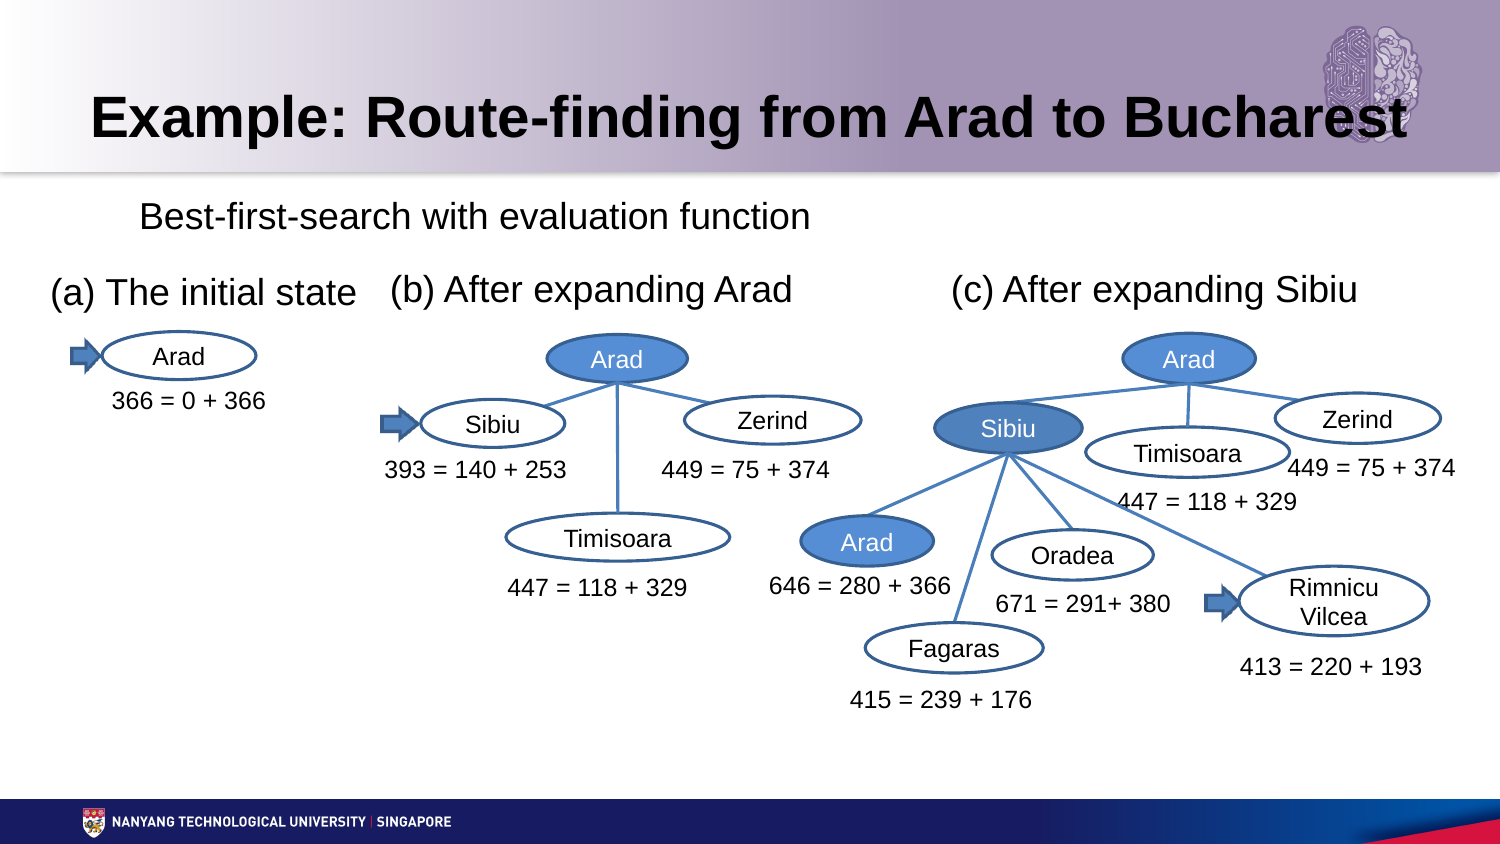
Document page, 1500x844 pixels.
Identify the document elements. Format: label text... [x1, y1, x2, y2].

text_box (c) After expanding Sibiu [936, 258, 1441, 318]
text_box (b) After expanding Arad [375, 258, 866, 318]
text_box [369, 334, 750, 611]
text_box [753, 332, 1498, 723]
picture [0, 799, 1500, 844]
text_box (a) The initial state [35, 260, 406, 320]
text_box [70, 331, 349, 423]
title Example: Route-finding from Arad to Bucharest [75, 69, 1454, 159]
